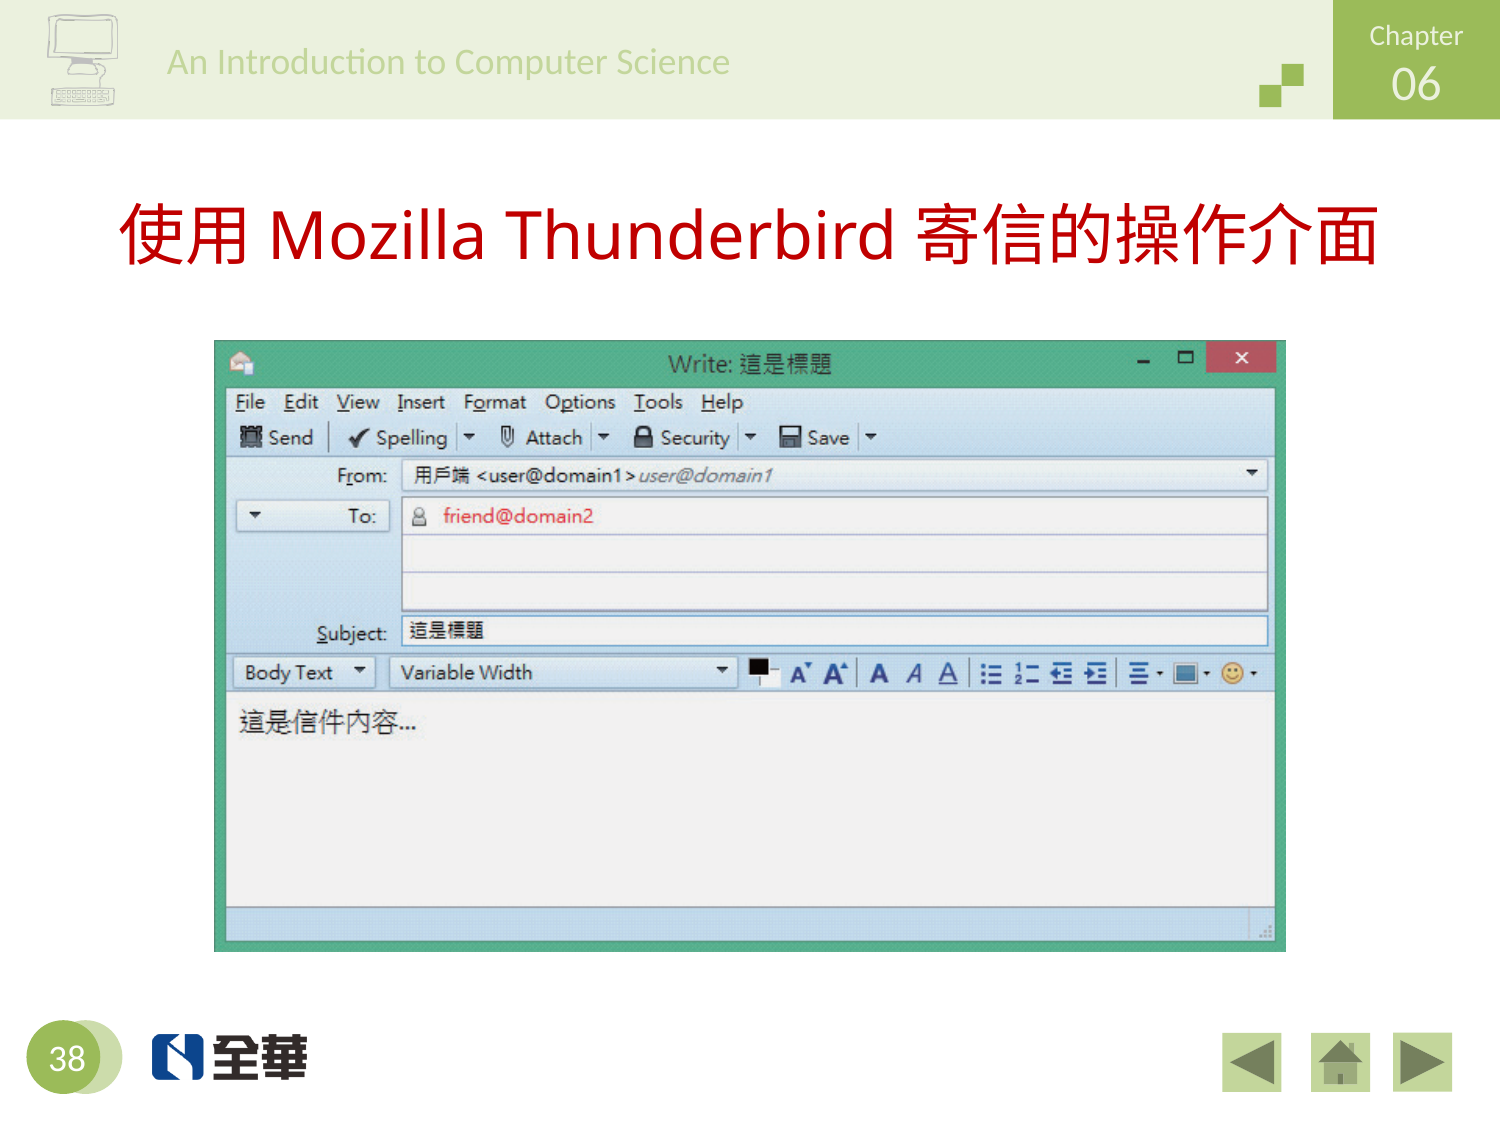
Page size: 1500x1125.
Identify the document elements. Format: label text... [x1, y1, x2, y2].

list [213, 340, 1287, 953]
title 使用Mozilla Thunderbird寄信的操作介面 [75, 138, 1425, 327]
picture [152, 1034, 307, 1080]
picture [47, 14, 118, 106]
